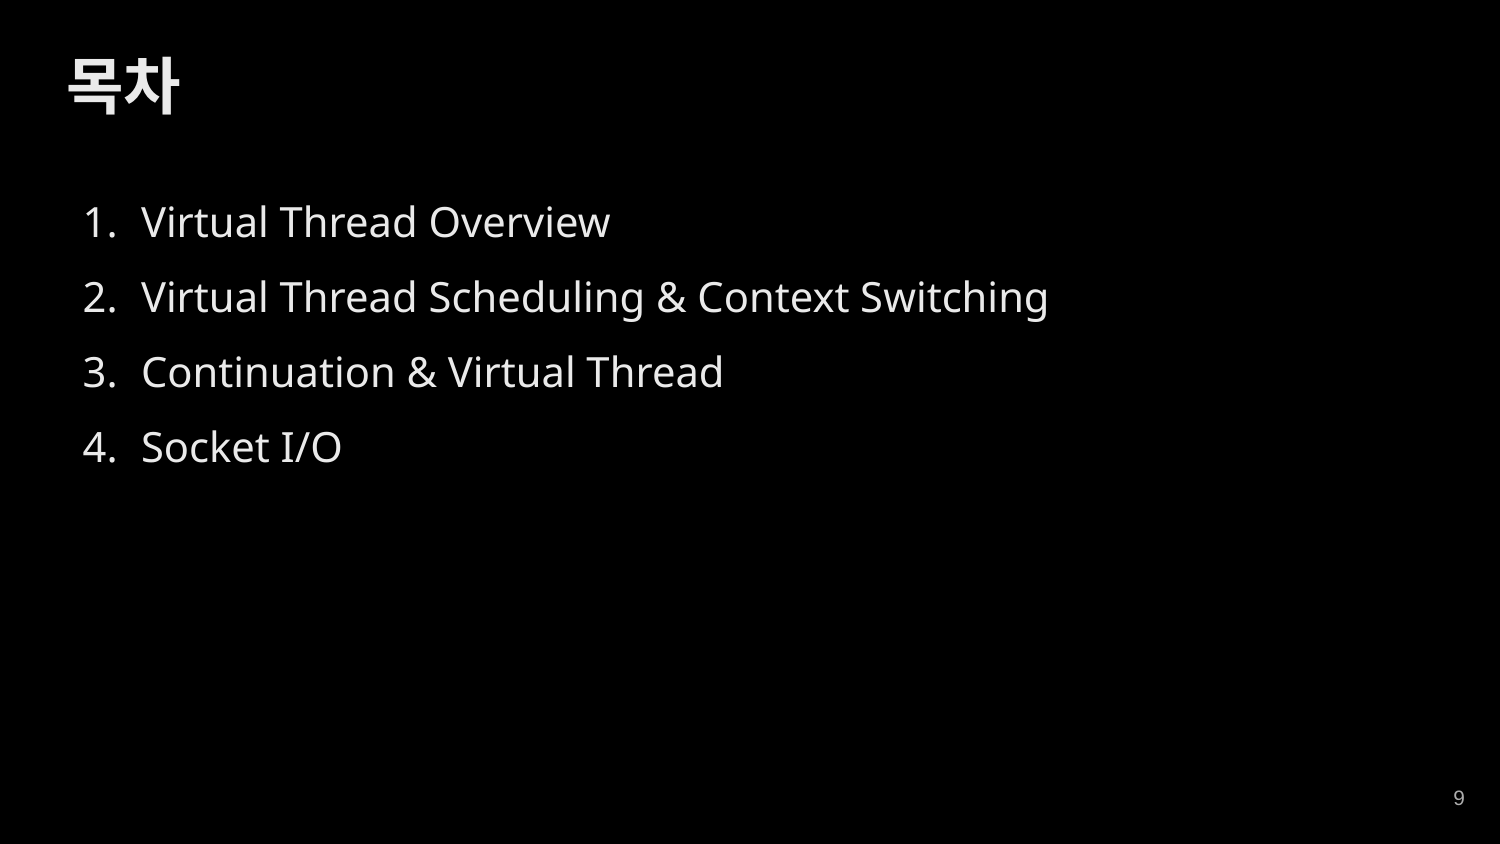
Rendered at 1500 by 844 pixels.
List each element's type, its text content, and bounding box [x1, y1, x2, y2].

list Virtual Thread Overview Virtual Thread Scheduling & Context Switching Continuation & Virtual Thread Socket I/O [51, 155, 1309, 690]
text_box 목차 [51, 31, 1344, 158]
slide_number ‹#› [1389, 764, 1480, 830]
